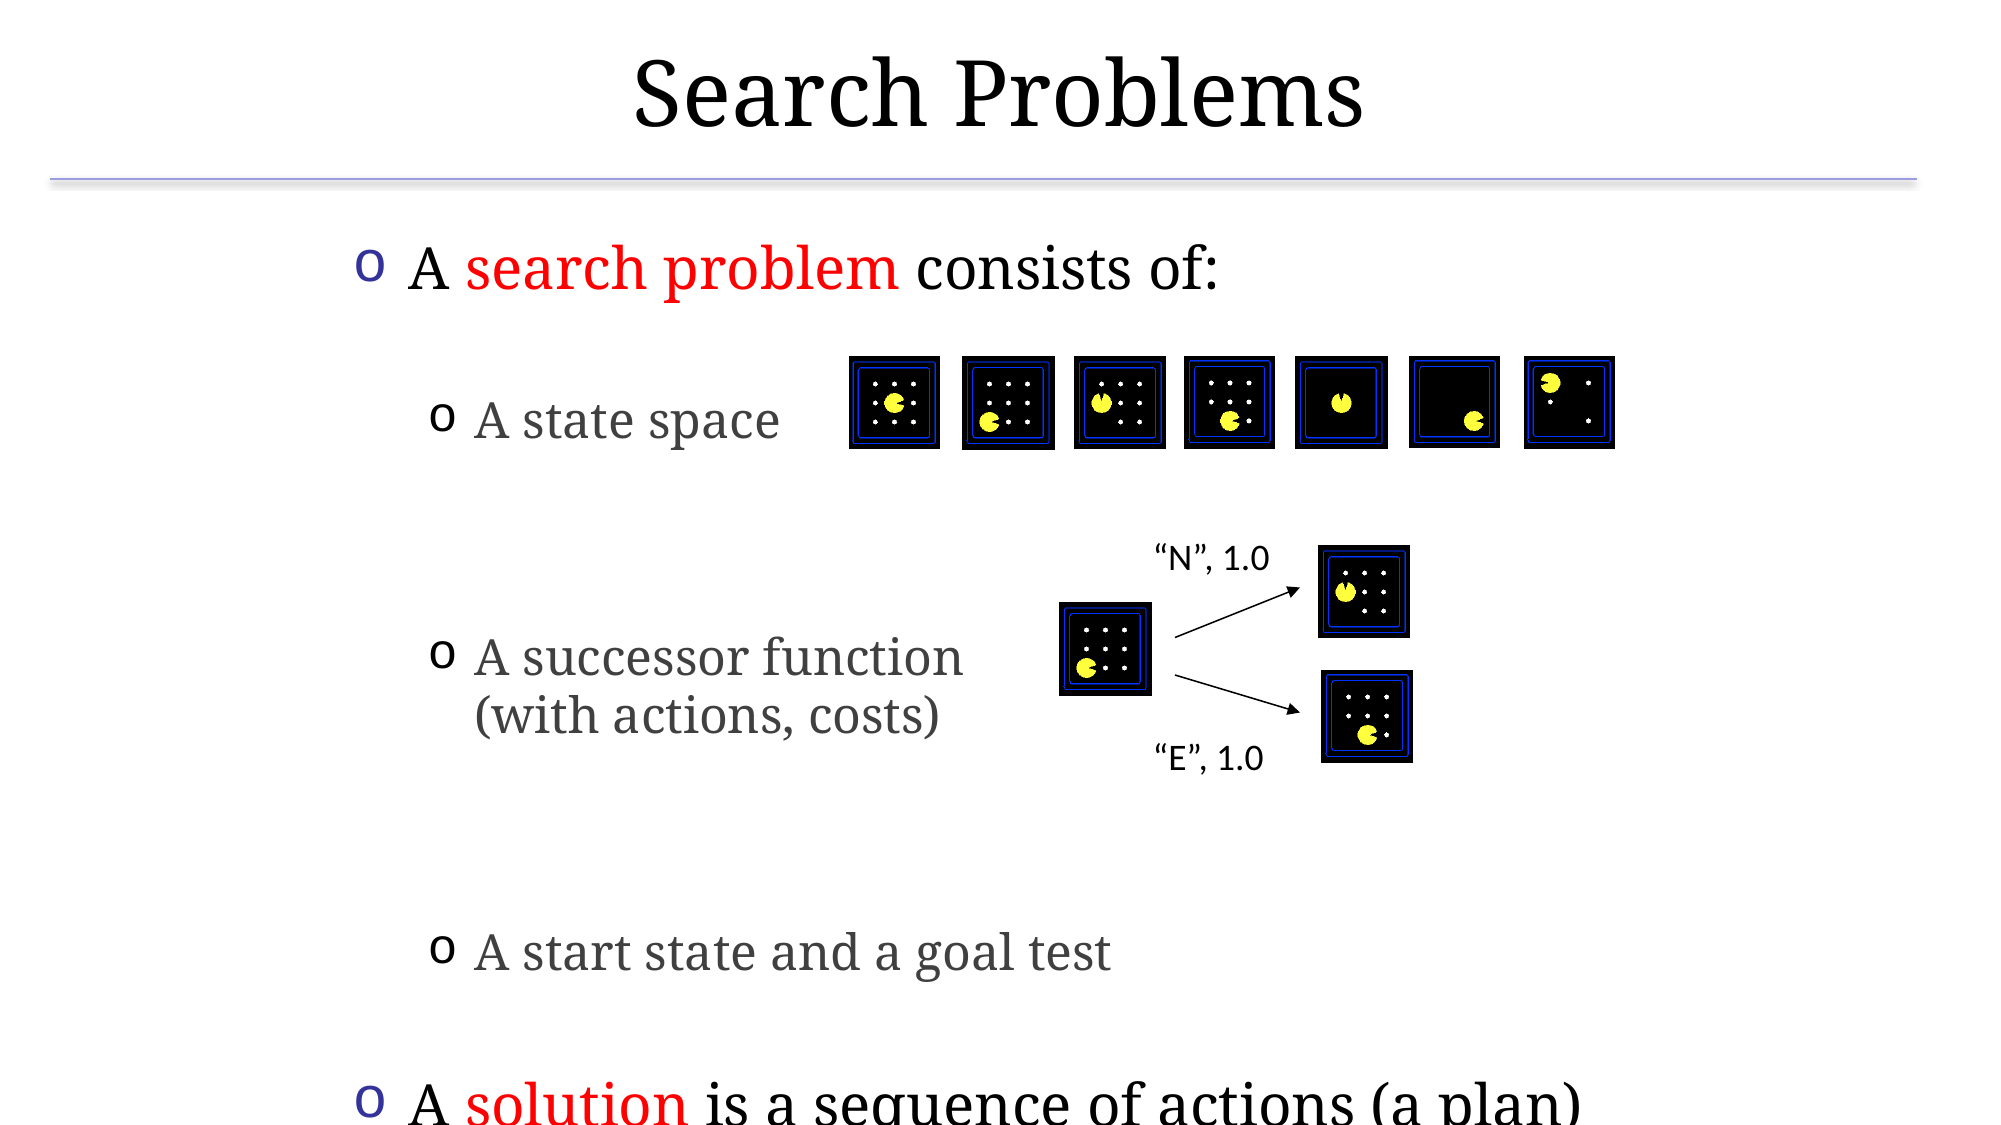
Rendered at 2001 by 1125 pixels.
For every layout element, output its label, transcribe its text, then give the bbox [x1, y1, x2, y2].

text_box “N”, 1.0 [1137, 524, 1300, 585]
text_box [1174, 674, 1300, 715]
picture [1074, 356, 1166, 449]
picture [1059, 602, 1152, 696]
picture [1184, 356, 1276, 449]
list A search problem consists of: A state space A successor function (with actions, costs) A start state and a goal test A solution is a sequence of actions (a plan) which transforms the start state to a goal state [337, 237, 1688, 1038]
picture [1524, 356, 1615, 449]
picture [1318, 545, 1410, 638]
text_box [1174, 586, 1300, 638]
title Search Problems [0, 0, 2000, 184]
text_box “E”, 1.0 [1137, 724, 1325, 785]
picture [1321, 670, 1413, 763]
picture [1409, 356, 1501, 448]
picture [962, 356, 1055, 451]
picture [1295, 356, 1388, 449]
picture [849, 356, 940, 449]
